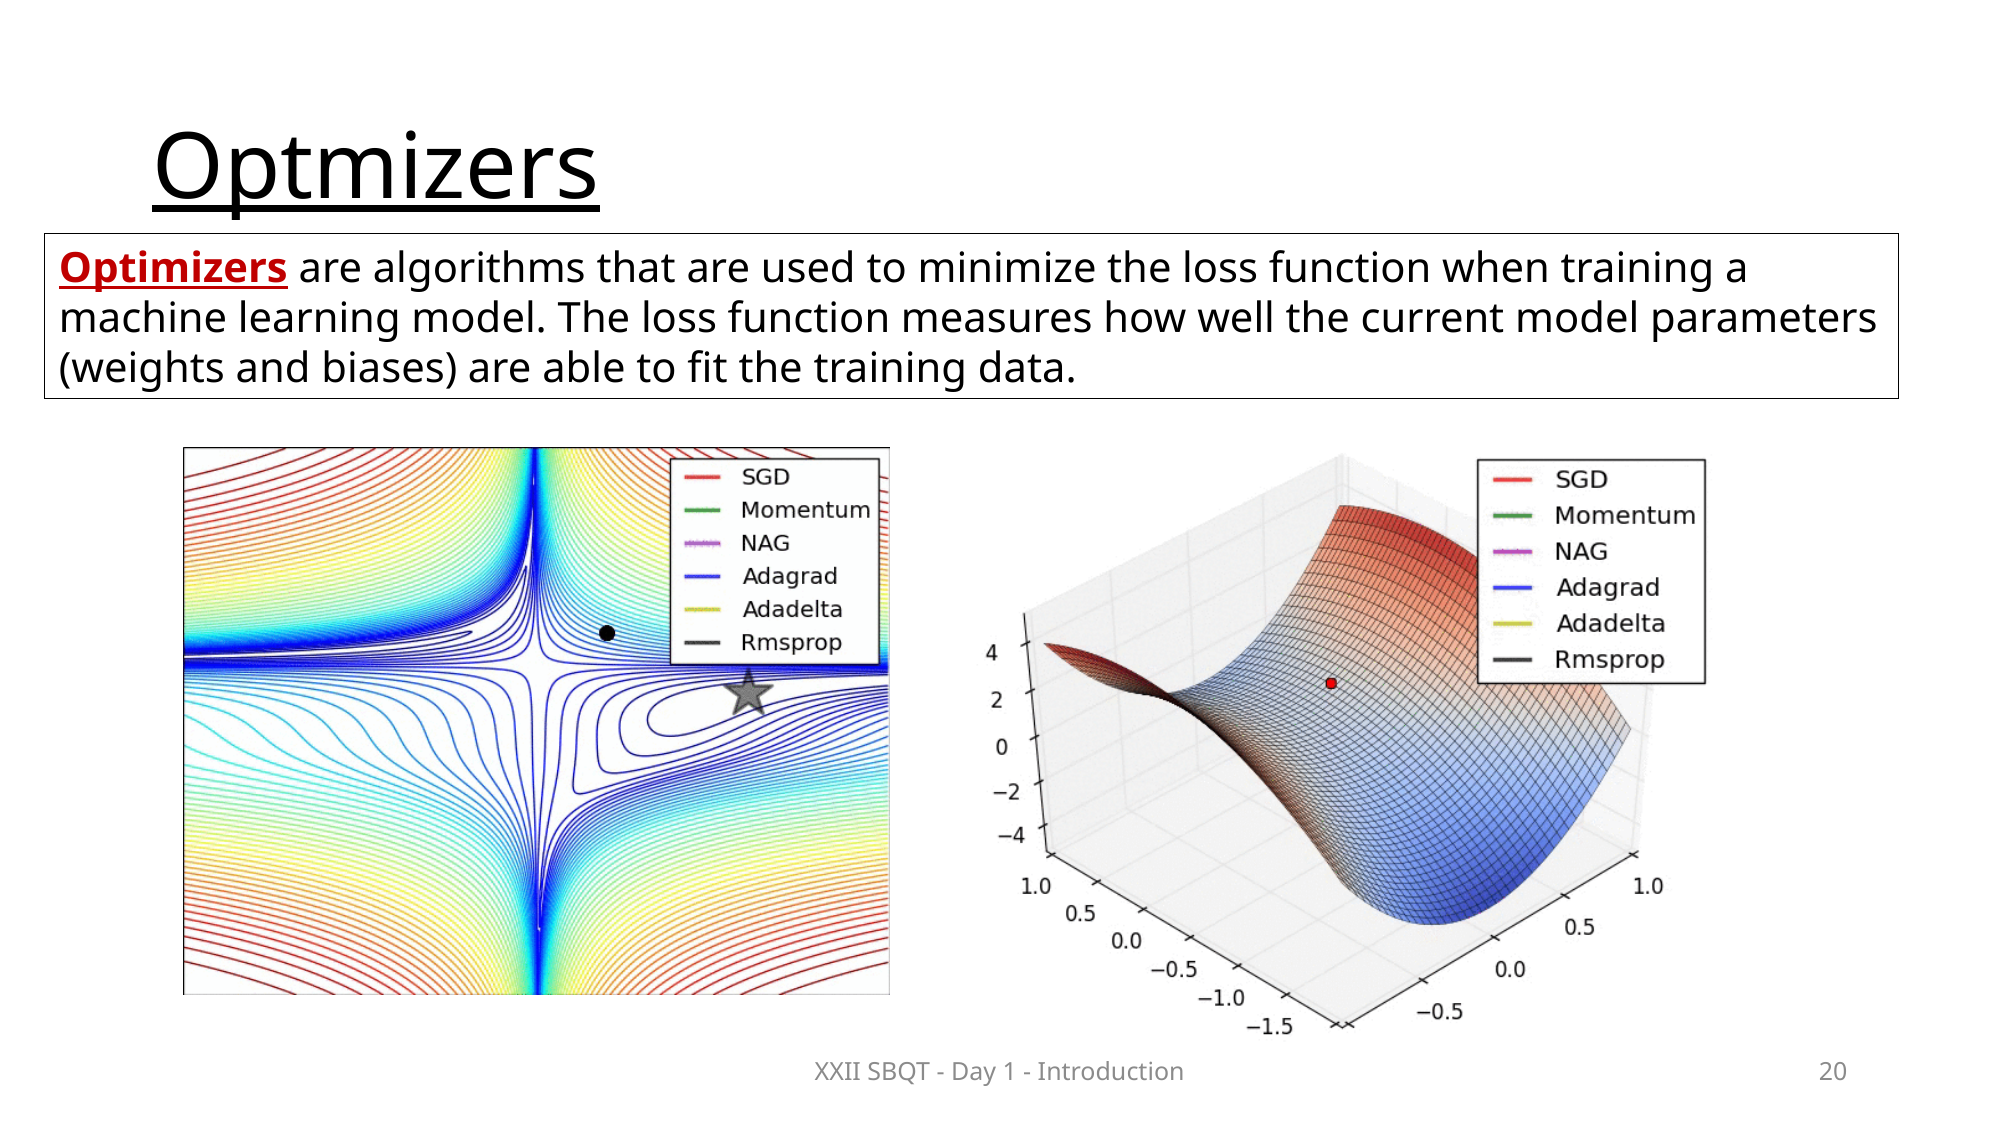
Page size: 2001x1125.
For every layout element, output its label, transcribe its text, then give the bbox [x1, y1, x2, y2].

picture [947, 447, 1717, 1043]
text_box Optimizers are algorithms that are used to minimize the loss function when training a machine learning model. The loss function measures how well the current model parameters (weights and biases) are able to fit the training data. [44, 233, 1899, 399]
picture [183, 447, 890, 995]
title Optmizers [137, 59, 1863, 233]
slide_number 20 [1412, 1042, 1863, 1103]
footer XXII SBQT - Day 1 - Introduction [662, 1042, 1338, 1103]
